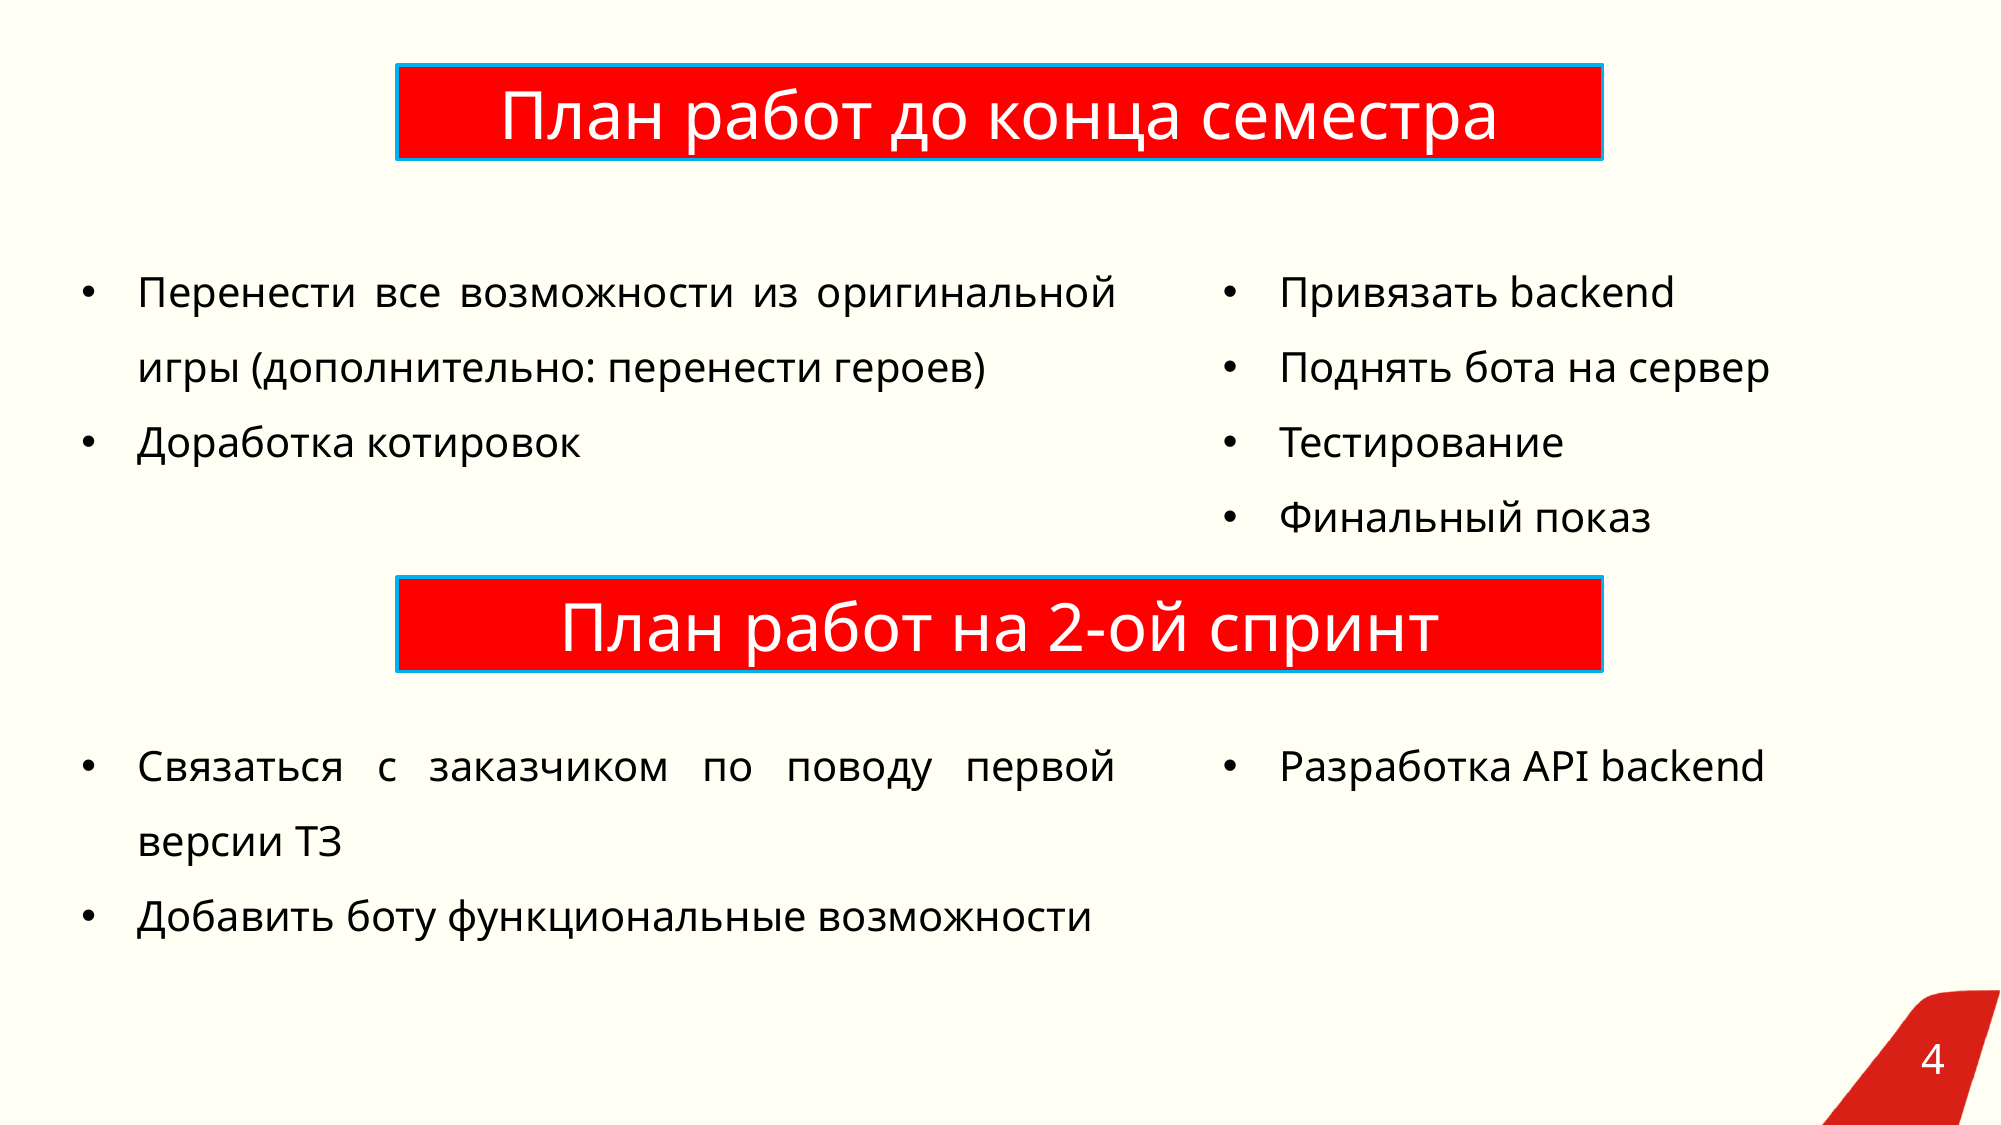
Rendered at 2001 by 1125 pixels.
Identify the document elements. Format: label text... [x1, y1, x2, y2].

text_box Перенести все возможности из оригинальной игры (дополнительно: перенести героев) Доработка котировок [66, 233, 1132, 473]
text_box Разработка API backend [1208, 707, 2000, 798]
text_box План работ на 2-ой спринт [397, 577, 1603, 672]
text_box План работ до конца семестра [397, 65, 1603, 160]
picture [1821, 990, 2000, 1125]
text_box Связаться с заказчиком по поводу первой версии ТЗ Добавить боту функциональные возможности [66, 707, 1132, 948]
text_box Привязать backend Поднять бота на сервер Тестирование Финальный показ [1208, 233, 1934, 548]
